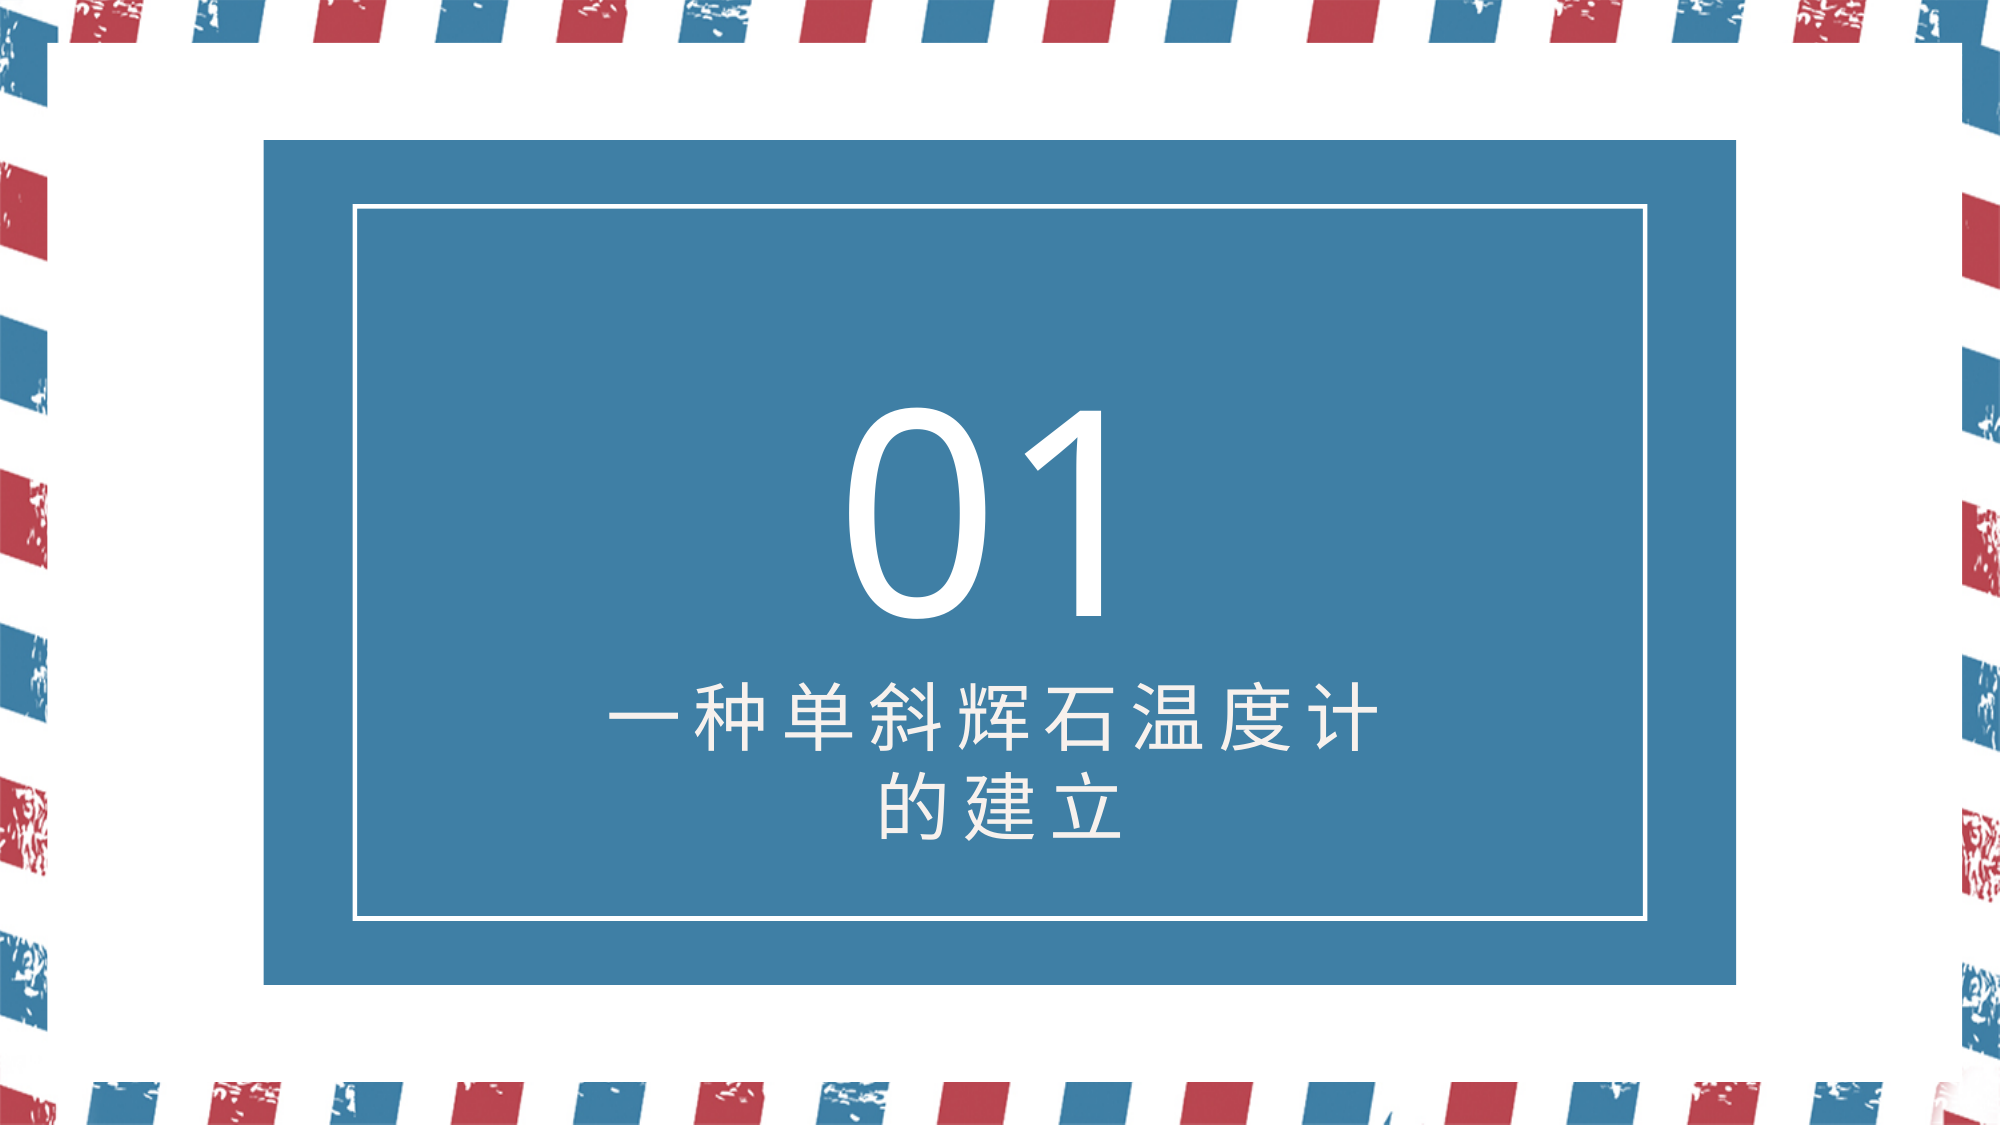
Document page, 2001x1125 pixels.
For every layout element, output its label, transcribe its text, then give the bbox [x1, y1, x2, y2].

text_box [351, 203, 1648, 922]
text_box 01 [715, 321, 1285, 682]
picture [0, 0, 2000, 1125]
text_box [263, 139, 1737, 986]
text_box 一种单斜辉石温度计的建立 [584, 663, 1416, 858]
